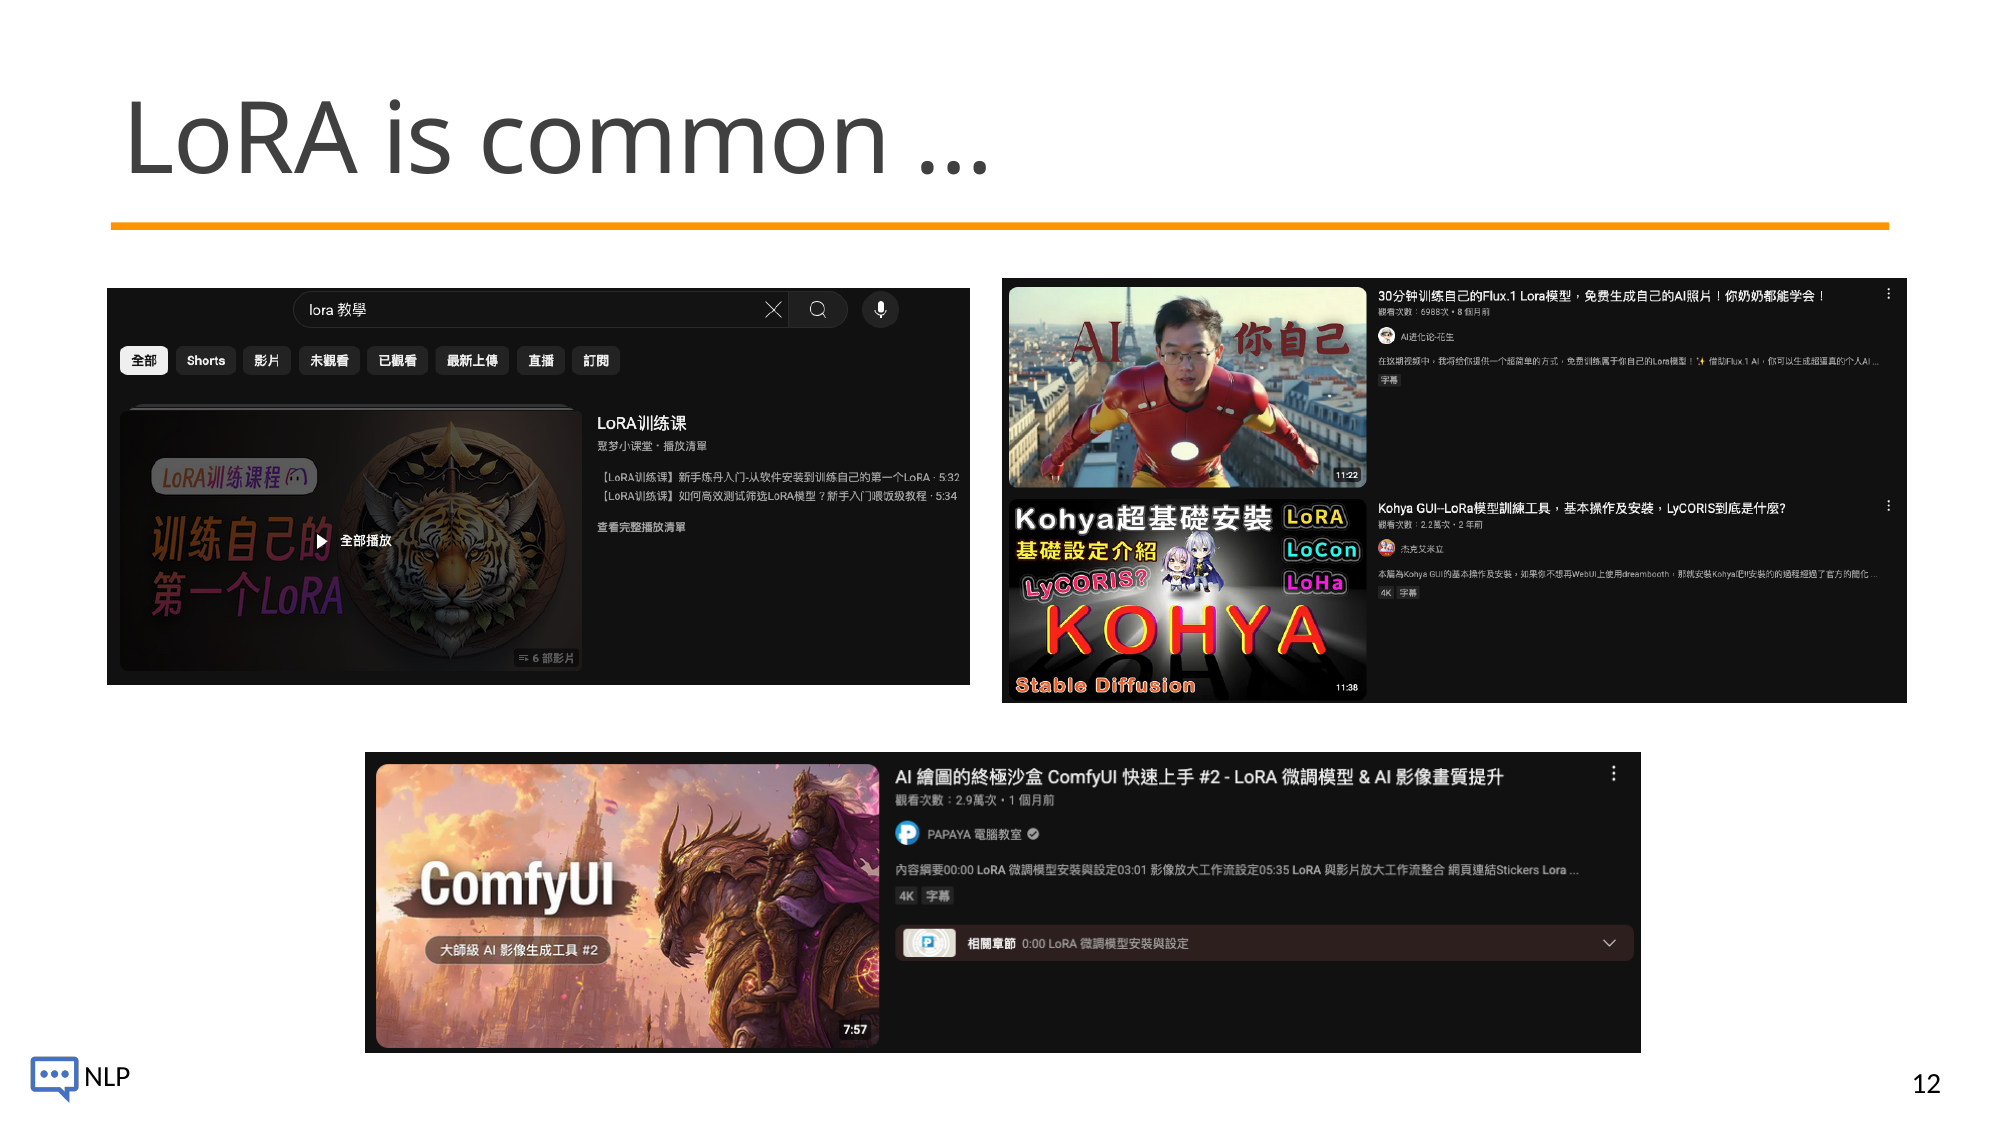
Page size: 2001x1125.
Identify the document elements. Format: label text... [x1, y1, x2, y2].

picture [106, 287, 970, 686]
slide_number 12 [1740, 1052, 1957, 1113]
picture [23, 1047, 86, 1110]
title LoRA is common … [107, 58, 1899, 228]
picture [1002, 277, 1908, 703]
picture [364, 752, 1641, 1053]
